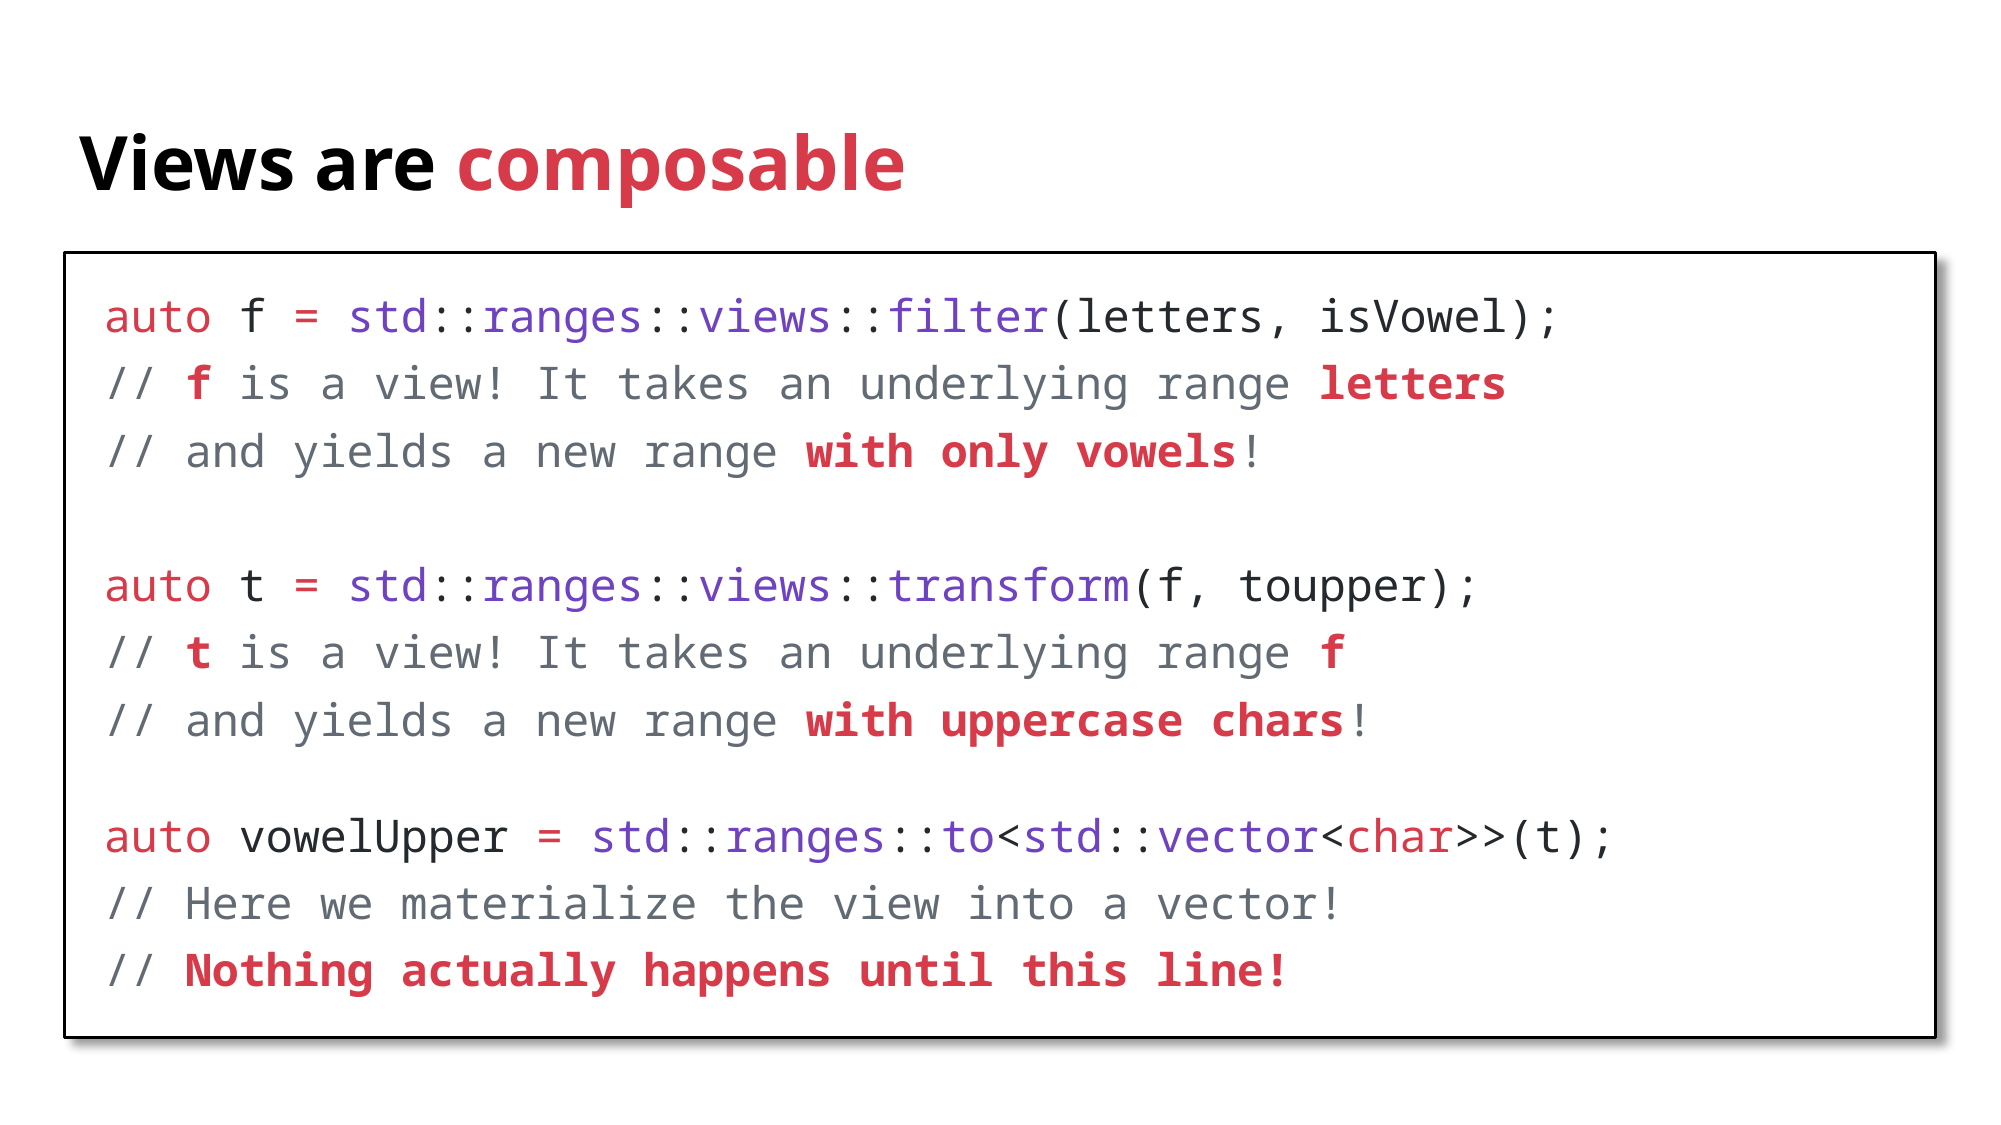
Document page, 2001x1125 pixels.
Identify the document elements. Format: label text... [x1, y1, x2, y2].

title Views are composable [64, 103, 1936, 230]
list auto f = std::ranges::views::filter(letters, isVowel); // f is a view! It takes an underlying range letters // and yields a new range with only vowels! auto t = std::ranges::views::transform(f, toupper); // t is a view! It takes an underlying range f // and yields a new range with uppercase chars! auto vowelUpper = std::ranges::to<std::vector<char>>(t); // Here we materialize the view into a vector! // Nothing actually happens until this line! [63, 251, 1937, 1039]
